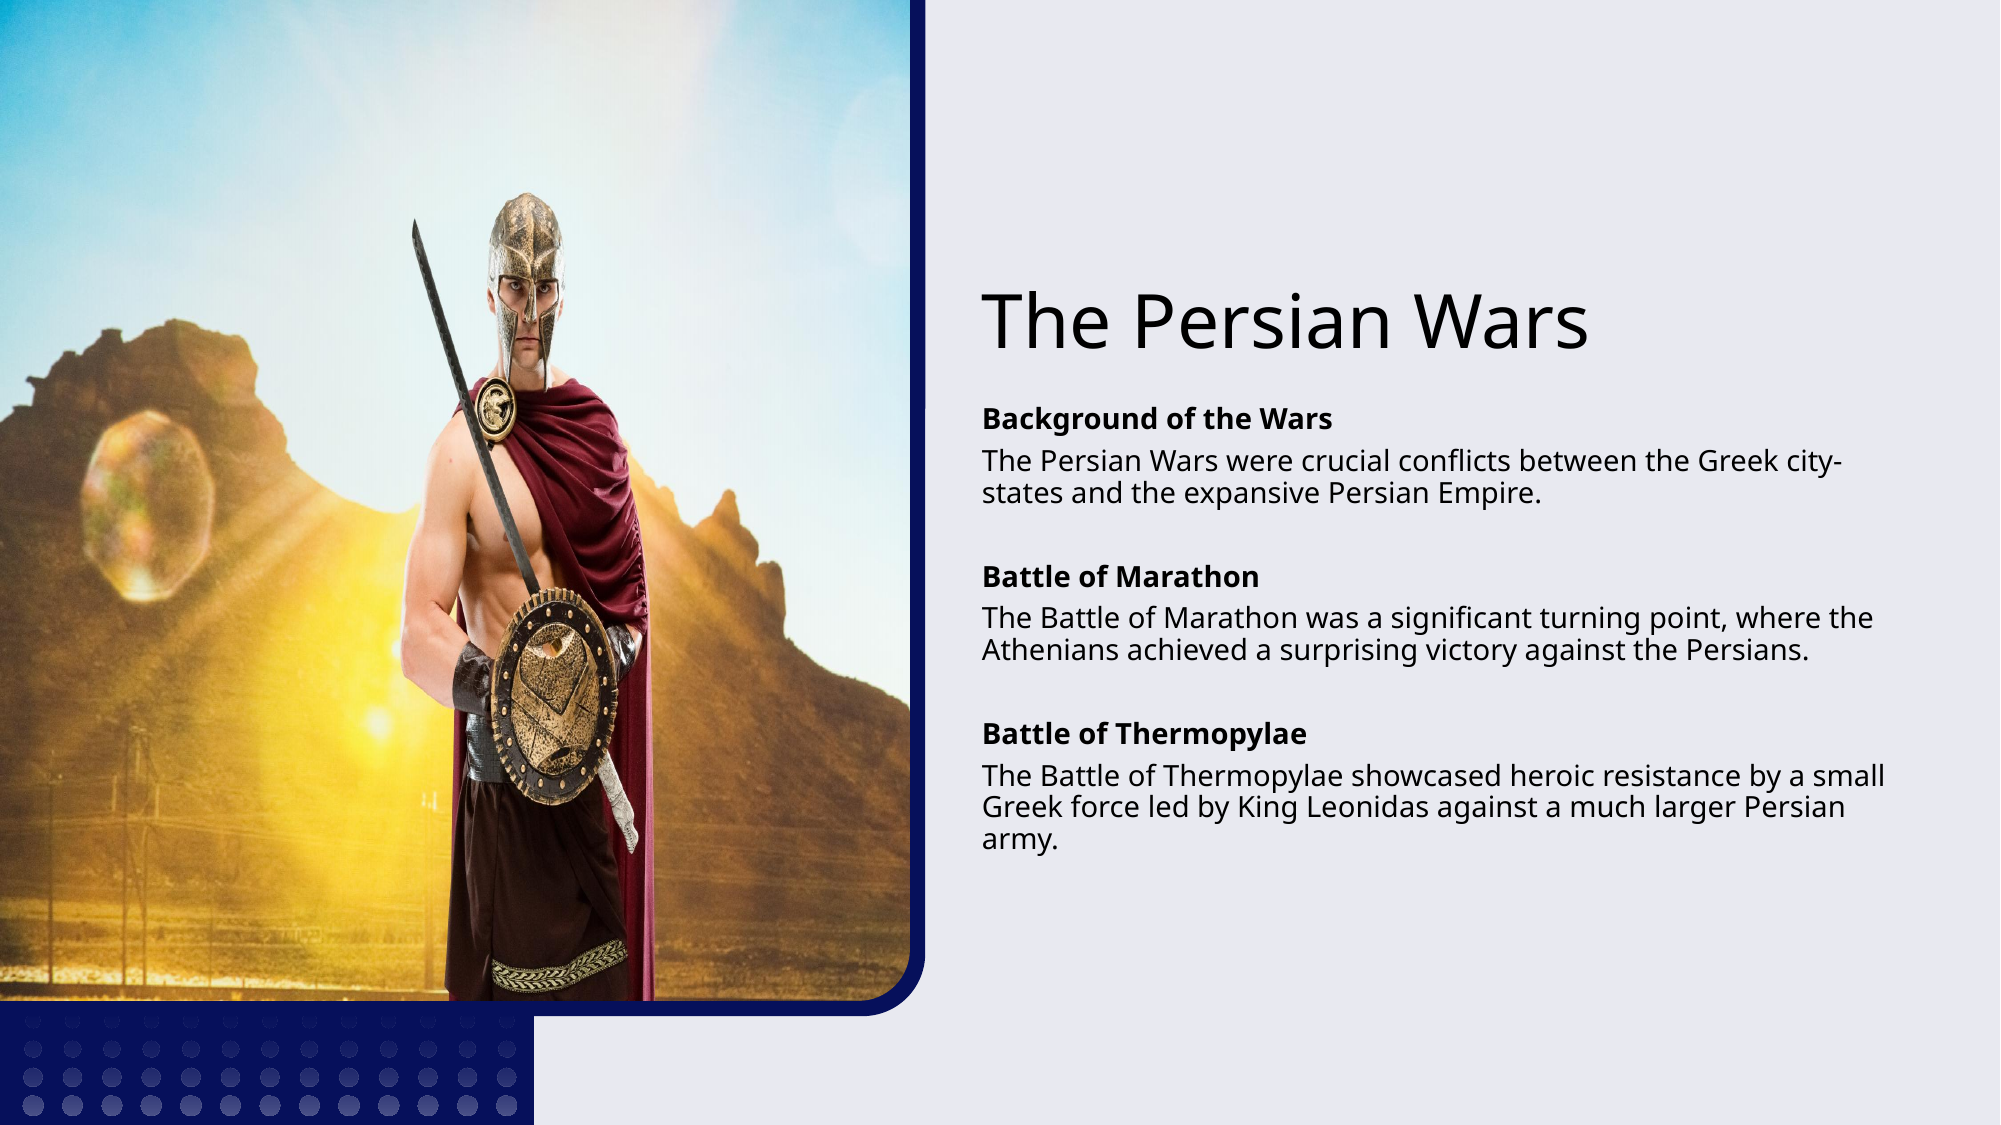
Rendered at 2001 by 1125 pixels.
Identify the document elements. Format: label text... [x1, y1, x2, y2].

title The Persian Wars [966, 137, 1937, 372]
list Background of the Wars The Persian Wars were crucial conflicts between the Greek city-states and the expansive Persian Empire. Battle of Marathon The Battle of Marathon was a significant turning point, where the Athenians achieved a surprising victory against the Persians. Battle of Thermopylae The Battle of Thermopylae showcased heroic resistance by a small Greek force led by King Leonidas against a much larger Persian army. [966, 397, 1937, 1001]
picture [0, 0, 911, 1002]
